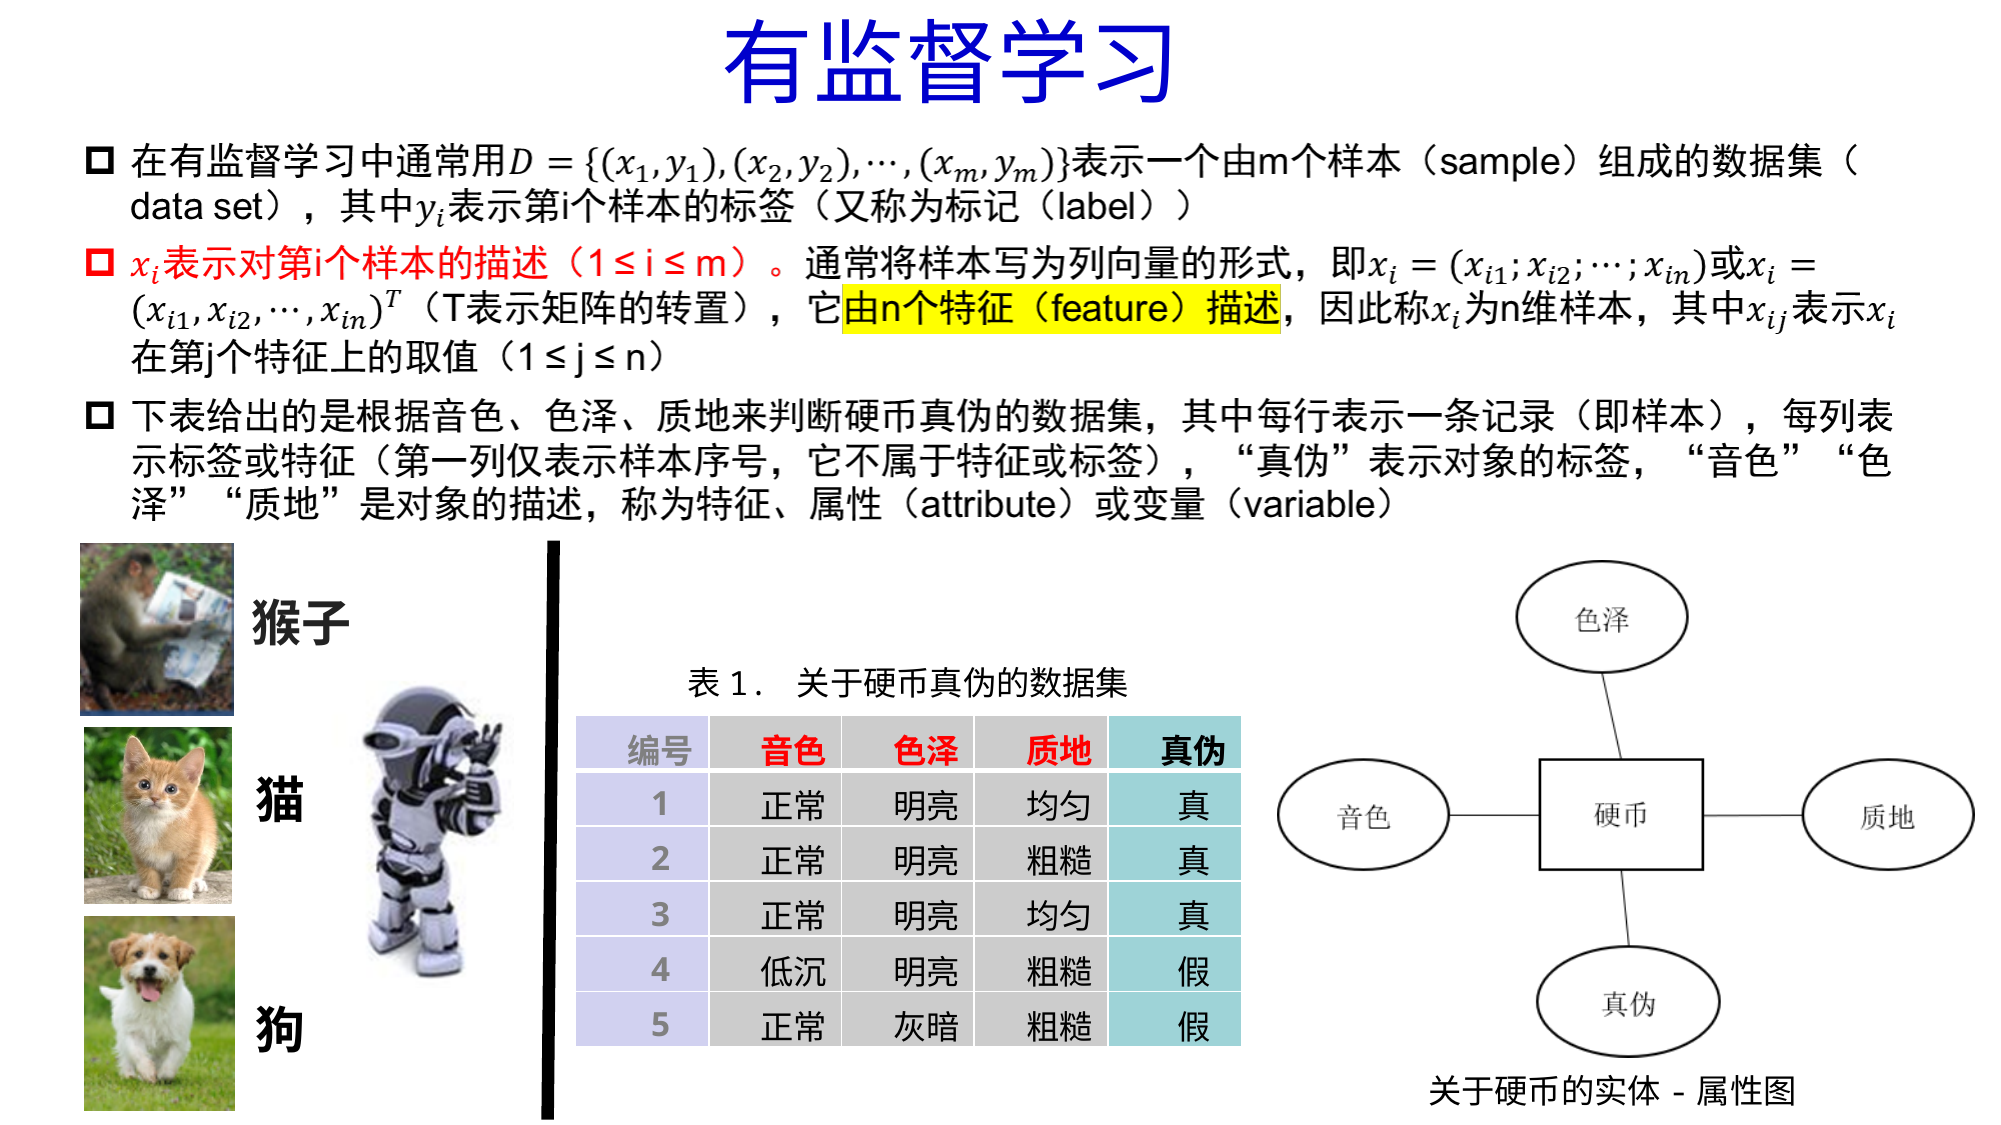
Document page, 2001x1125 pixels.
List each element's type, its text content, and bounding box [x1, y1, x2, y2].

text_box 猴子 [238, 583, 423, 659]
table_cell 真 [1109, 827, 1241, 880]
picture [1277, 560, 1975, 1059]
table_cell 真 [1109, 773, 1241, 825]
table_cell 正常 [710, 827, 841, 880]
table_cell 1 [576, 773, 708, 825]
table_cell 明亮 [842, 882, 973, 935]
table_cell 正常 [710, 992, 841, 1046]
table_cell 均匀 [975, 882, 1107, 935]
text_box 有监督学习 [515, 1, 1387, 123]
table_cell 真 [1109, 882, 1241, 935]
table_header 音色 [710, 716, 841, 768]
table_header 色泽 [842, 716, 973, 768]
table_cell 粗糙 [975, 827, 1107, 880]
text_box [837, 674, 857, 711]
table_cell 明亮 [842, 827, 973, 880]
text_box 表1. 关于硬币真伪的数据集 [650, 654, 1167, 710]
table_cell 3 [576, 882, 708, 935]
table_header 质地 [975, 716, 1107, 768]
table_cell 5 [576, 992, 708, 1046]
text_box [68, 129, 1931, 533]
table_cell 低沉 [710, 937, 841, 991]
table_cell 灰暗 [842, 992, 973, 1046]
text_box 猫 [236, 760, 325, 836]
table_cell 正常 [710, 773, 841, 825]
table_cell 粗糙 [975, 937, 1107, 991]
table_cell 均匀 [975, 773, 1107, 825]
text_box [547, 540, 554, 1120]
table_header 编号 [576, 716, 708, 768]
table_cell 4 [576, 937, 708, 991]
table_cell 粗糙 [975, 992, 1107, 1046]
picture [330, 676, 514, 988]
table_cell 正常 [710, 882, 841, 935]
picture [80, 542, 234, 716]
text_box 关于硬币的实体-属性图 [1354, 1067, 1871, 1118]
table_header 真伪 [1109, 716, 1241, 768]
table_cell 明亮 [842, 937, 973, 991]
table_cell 假 [1109, 937, 1241, 991]
table_cell 2 [576, 827, 708, 880]
table_cell 明亮 [842, 773, 973, 825]
table_cell 假 [1109, 992, 1241, 1046]
text_box 狗 [238, 991, 346, 1067]
picture [83, 726, 232, 904]
picture [83, 916, 235, 1111]
